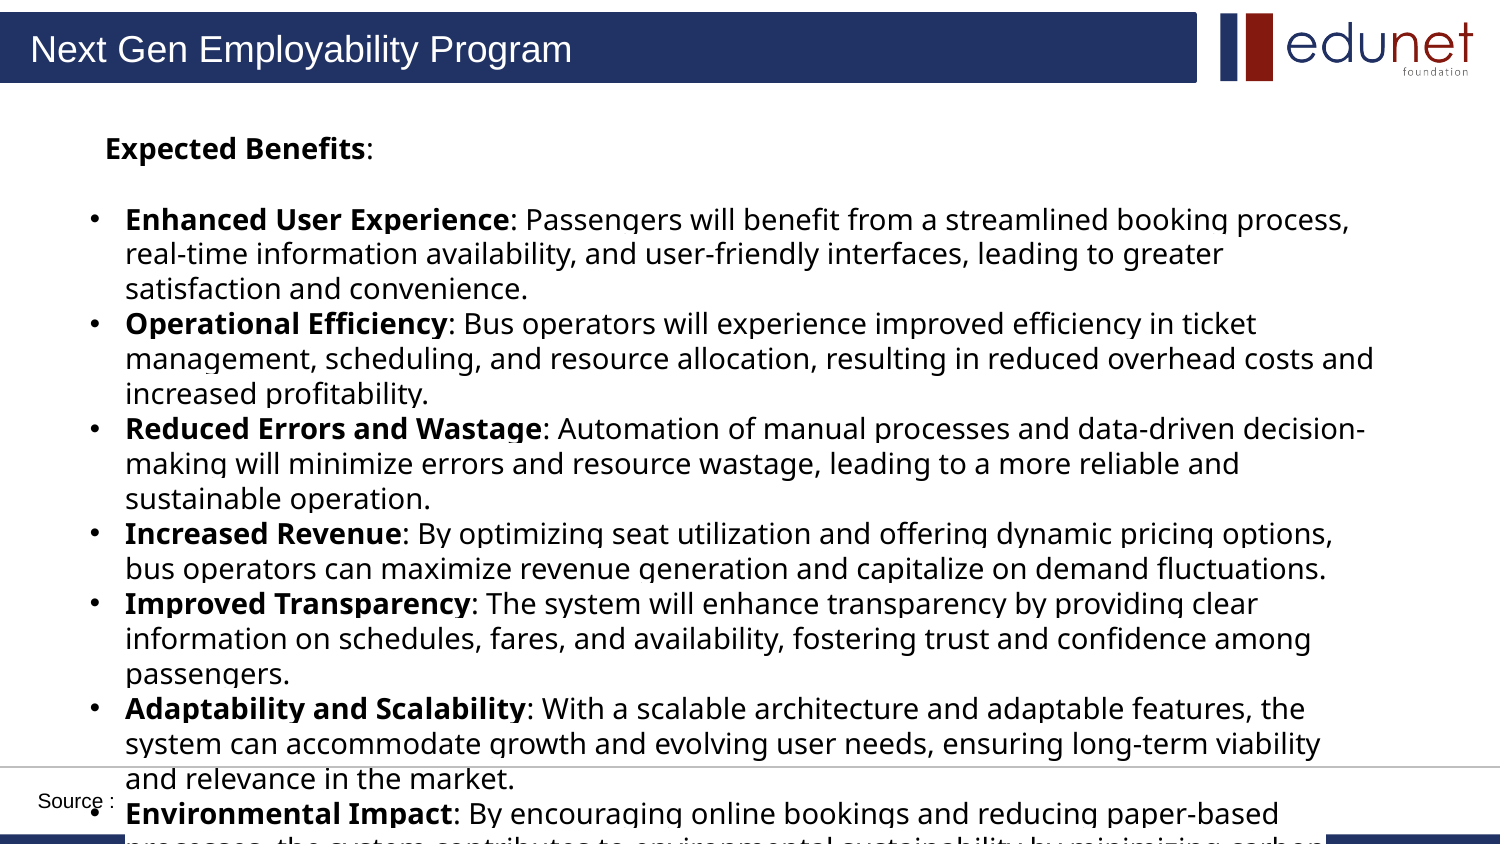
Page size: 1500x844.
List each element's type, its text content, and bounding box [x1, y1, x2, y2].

text_box Expected Benefits: Enhanced User Experience: Passengers will benefit from a streamlined booking process, real-time information availability, and user-friendly interfaces, leading to greater satisfaction and convenience. Operational Efficiency: Bus operators will experience improved efficiency in ticket management, scheduling, and resource allocation, resulting in reduced overhead costs and increased profitability. Reduced Errors and Wastage: Automation of manual processes and data-driven decision-making will minimize errors and resource wastage, leading to a more reliable and sustainable operation. Increased Revenue: By optimizing seat utilization and offering dynamic pricing options, bus operators can maximize revenue generation and capitalize on demand fluctuations. Improved Transparency: The system will enhance transparency by providing clear information on schedules, fares, and availability, fostering trust and confidence among passengers. Adaptability and Scalability: With a scalable architecture and adaptable features, the system can accommodate growth and evolving user needs, ensuring long-term viability and relevance in the market. Environmental Impact: By encouraging online bookings and reducing paper-based processes, the system contributes to environmental sustainability by minimizing carbon footprint and waste production. [74, 123, 1391, 766]
text_box Expected Benefits: Enhanced User Experience: Passengers will benefit from a streamlined booking process, real-time information availability, and user-friendly interfaces, leading to greater satisfaction and convenience. Operational Efficiency: Bus operators will experience improved efficiency in ticket management, scheduling, and resource allocation, resulting in reduced overhead costs and increased profitability. Reduced Errors and Wastage: Automation of manual processes and data-driven decision-making will minimize errors and resource wastage, leading to a more reliable and sustainable operation. Increased Revenue: By optimizing seat utilization and offering dynamic pricing options, bus operators can maximize revenue generation and capitalize on demand fluctuations. Improved Transparency: The system will enhance transparency by providing clear information on schedules, fares, and availability, fostering trust and confidence among passengers. Adaptability and Scalability: With a scalable architecture and adaptable features, the system can accommodate growth and evolving user needs, ensuring long-term viability and relevance in the market. Environmental Impact: By encouraging online bookings and reducing paper-based processes, the system contributes to environmental sustainability by minimizing carbon footprint and waste production. [74, 776, 1391, 844]
text_box Source : [22, 776, 139, 826]
picture [1279, 14, 1482, 83]
